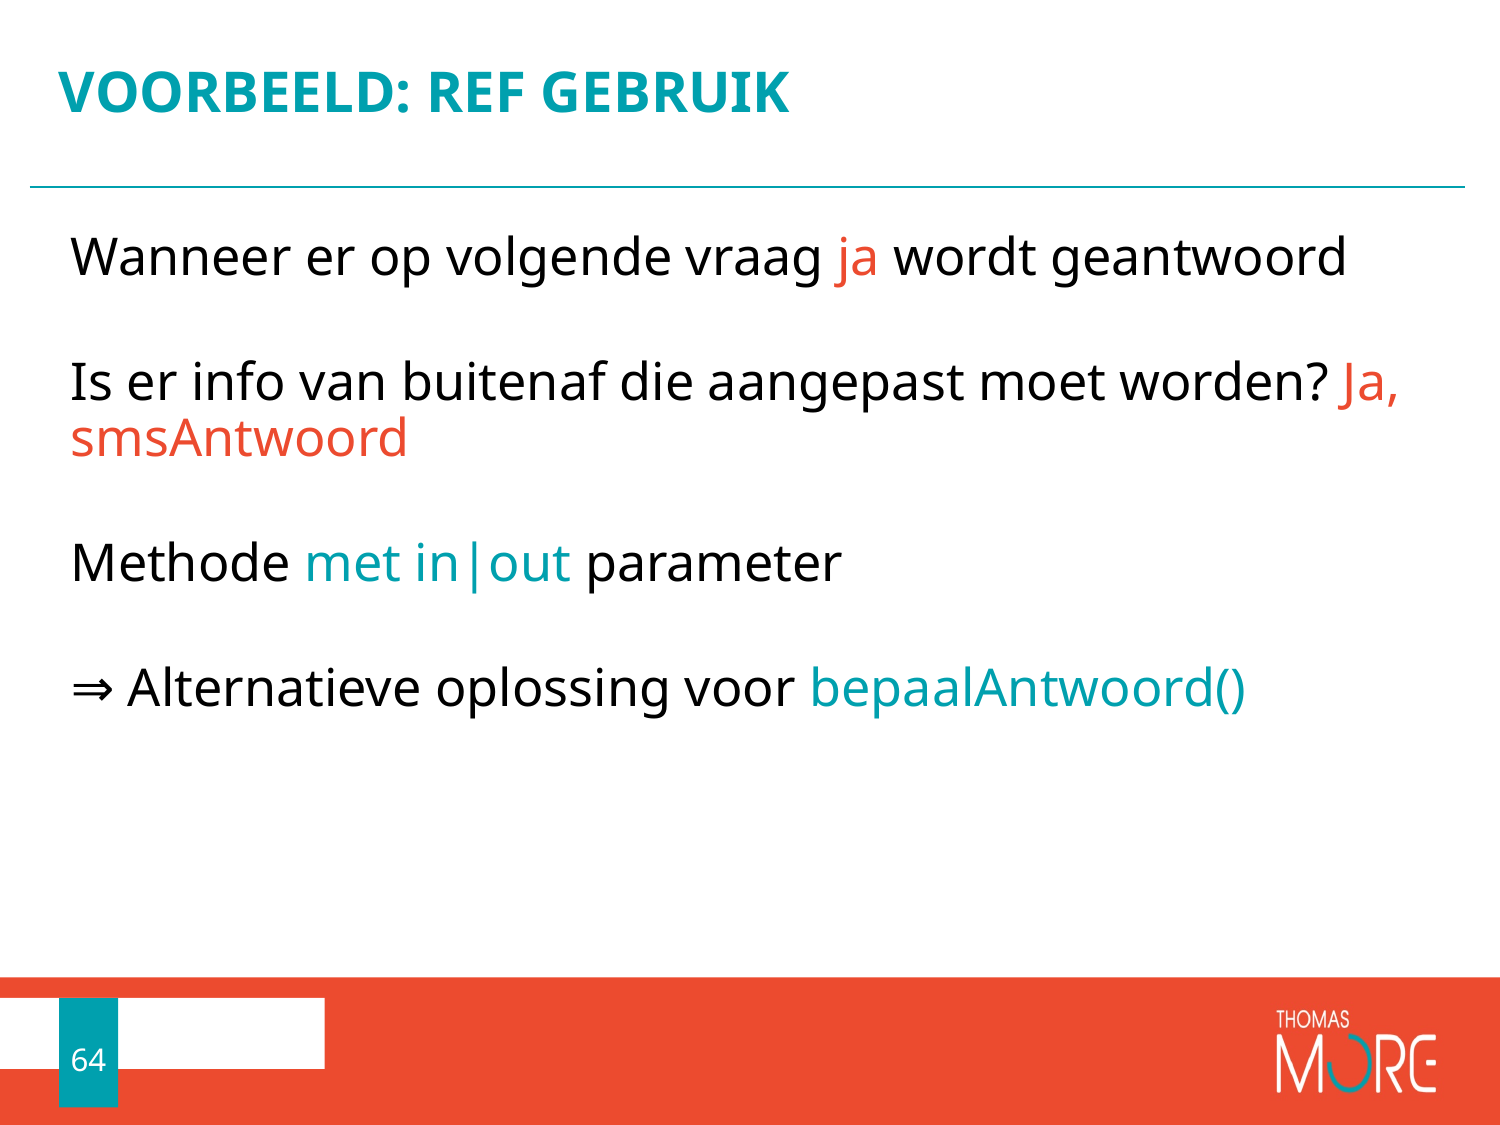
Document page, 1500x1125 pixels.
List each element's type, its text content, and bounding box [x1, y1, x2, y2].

list Wanneer er op volgende vraag ja wordt geantwoord Is er info van buitenaf die aangepast moet worden? Ja, smsAntwoord Methode met in|out parameter ⇒ Alternatieve oplossing voor bepaalAntwoord() [0, 188, 1500, 916]
slide_number 64 [59, 998, 119, 1108]
title VOORBEELD: REF GEBRUIK [0, 0, 1500, 188]
picture [1254, 980, 1458, 1122]
